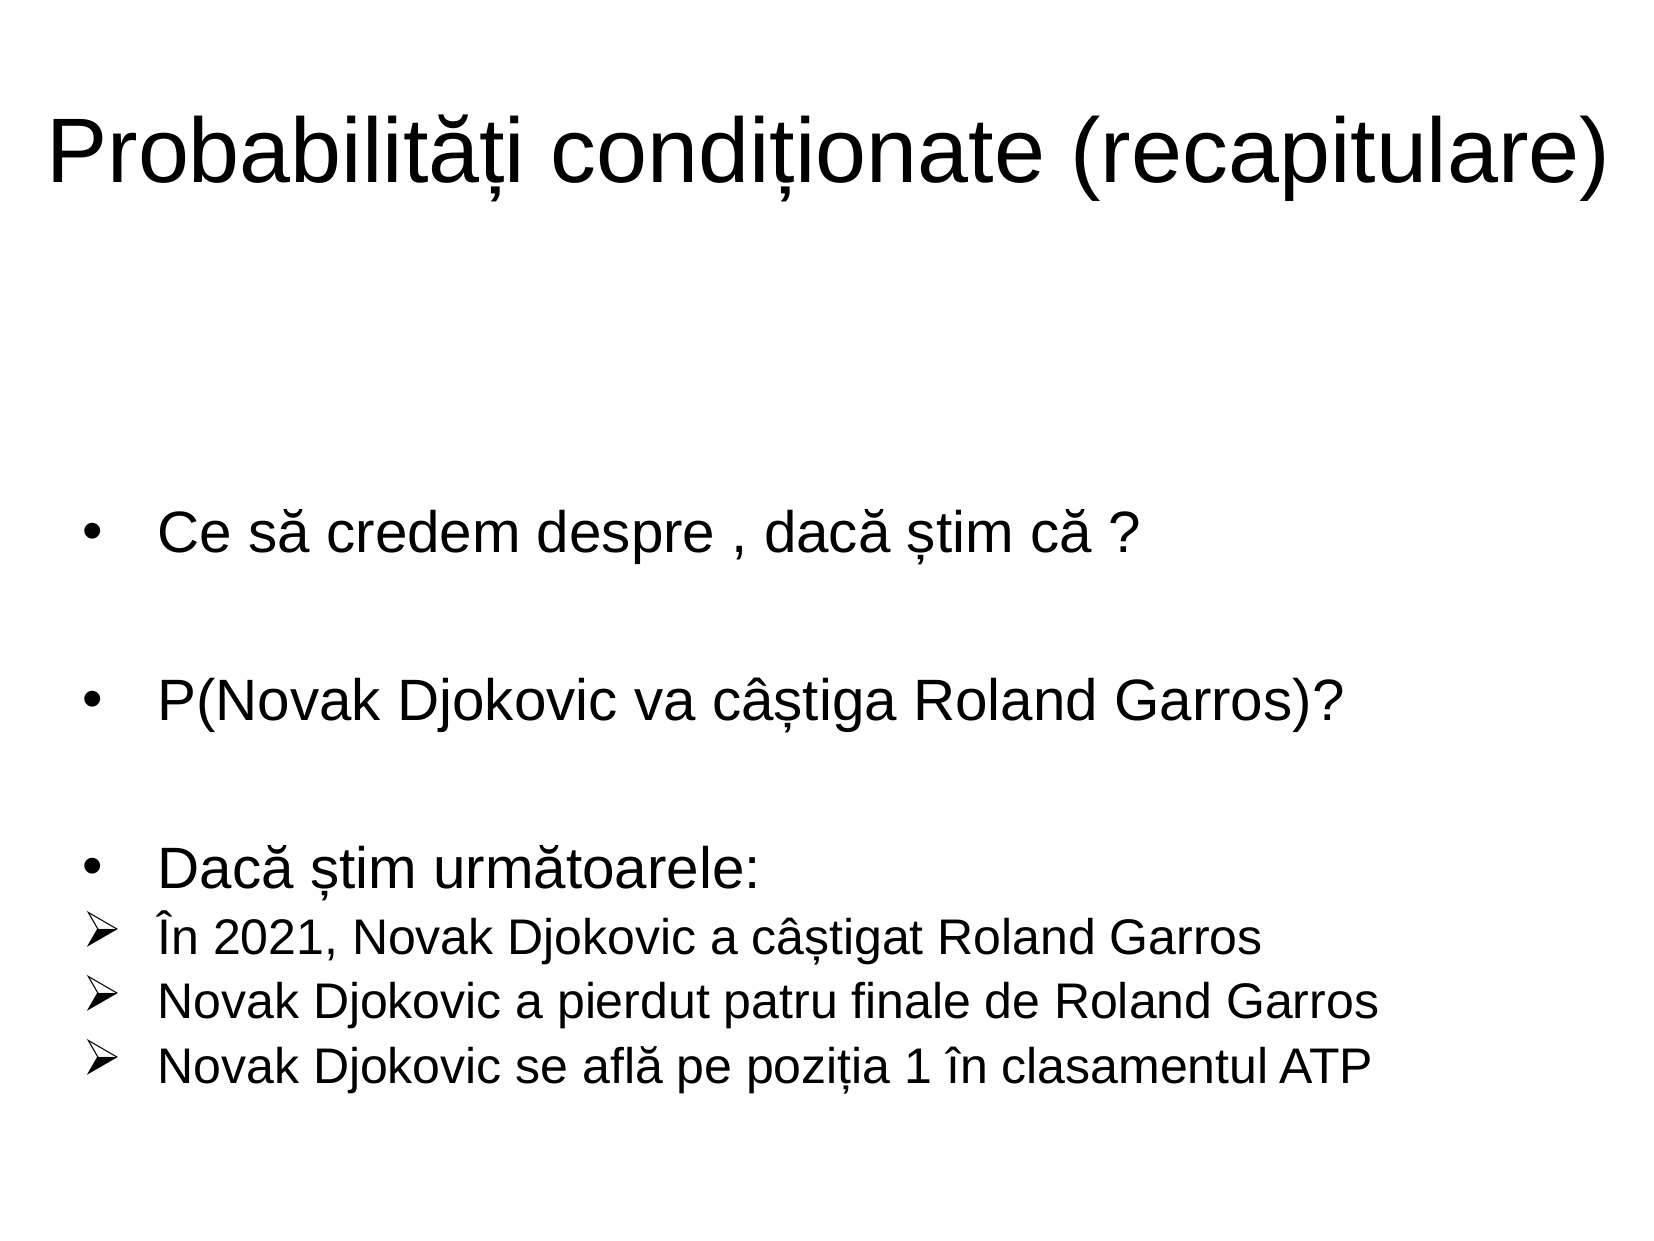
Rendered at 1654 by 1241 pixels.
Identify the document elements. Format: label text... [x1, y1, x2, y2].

title Probabilități condiționate (recapitulare) [37, 49, 1622, 257]
